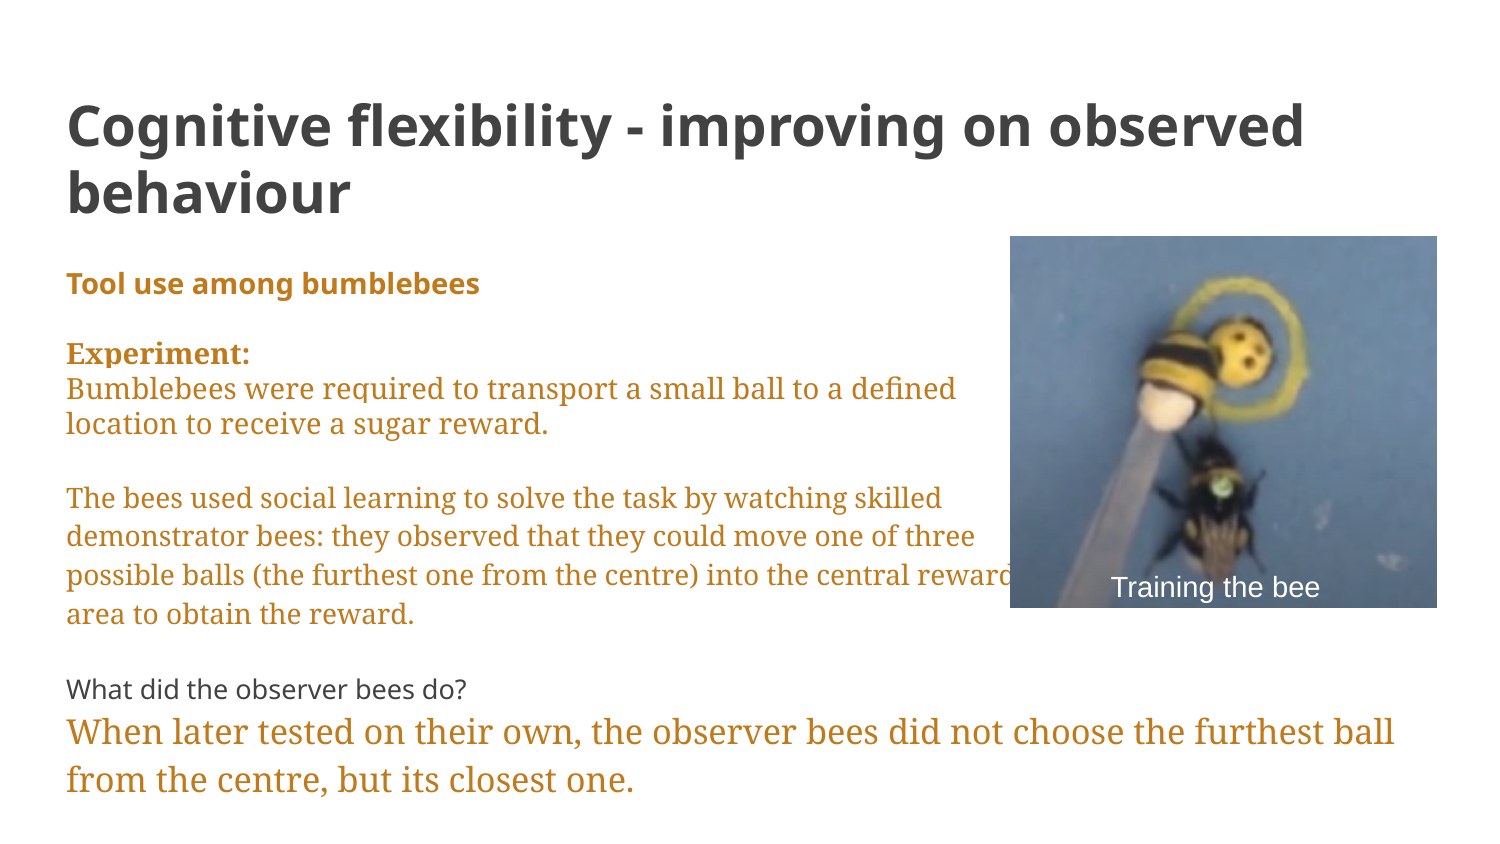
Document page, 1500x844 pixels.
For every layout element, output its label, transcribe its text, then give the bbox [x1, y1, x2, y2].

list Tool use among bumblebees Experiment: Bumblebees were required to transport a small ball to a defined location to receive a sugar reward. The bees used social learning to solve the task by watching skilled demonstrator bees: they observed that they could move one of three possible balls (the furthest one from the centre) into the central reward area to obtain the reward. What did the observer bees do? When later tested on their own, the observer bees did not choose the furthest ball from the centre, but its closest one. [51, 180, 1449, 741]
picture [1009, 236, 1437, 608]
title Cognitive flexibility - improving on observed behaviour [51, 74, 1449, 169]
